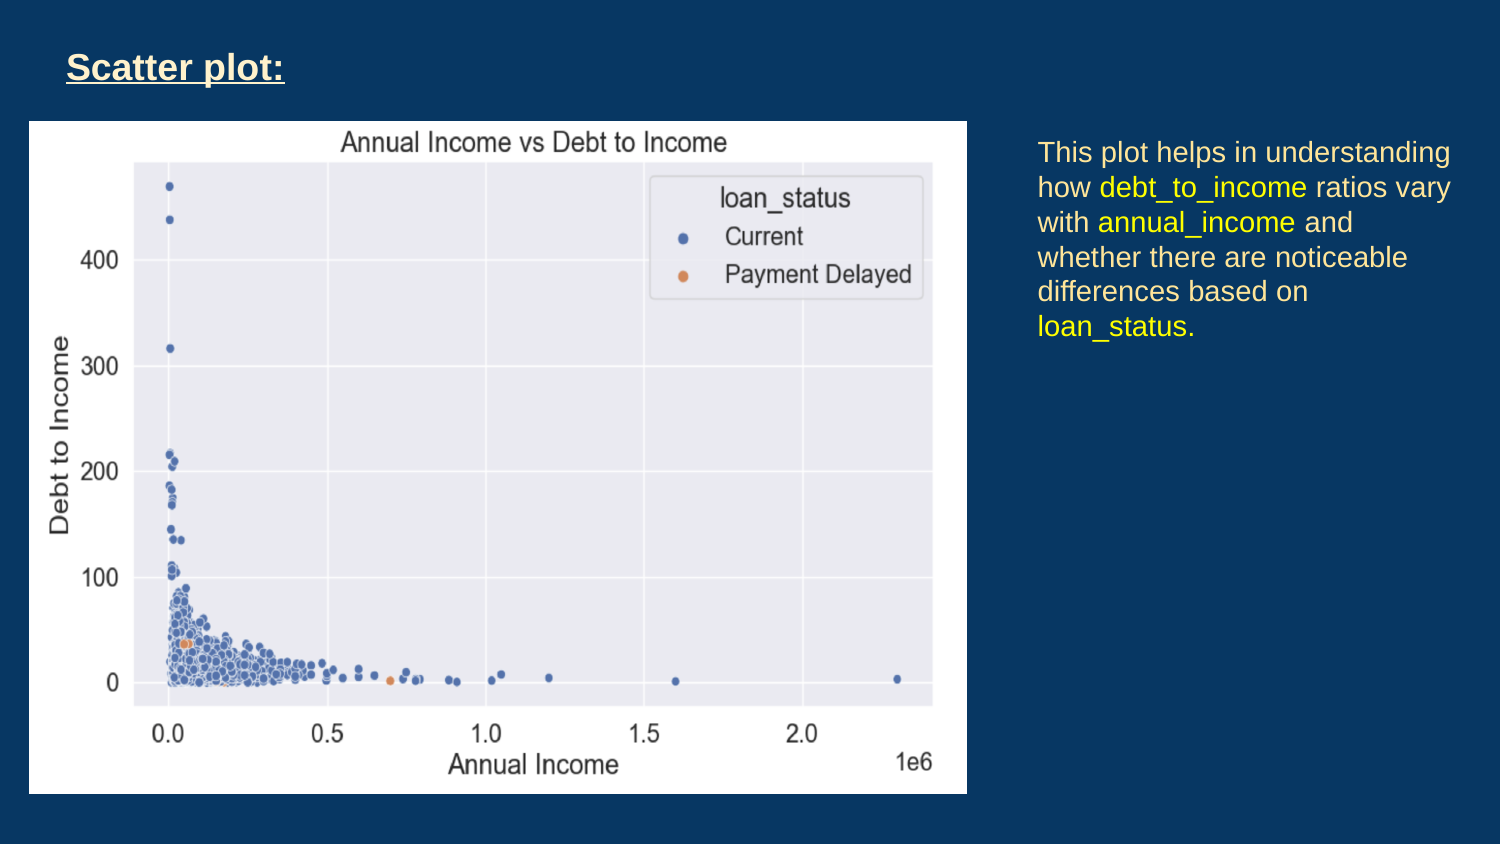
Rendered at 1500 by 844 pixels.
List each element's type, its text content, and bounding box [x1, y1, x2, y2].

title Scatter plot: [51, 27, 1449, 122]
text_box This plot helps in understanding how debt_to_income ratios vary with annual_income and whether there are noticeable differences based on loan_status. [1022, 117, 1474, 716]
picture [28, 121, 967, 794]
